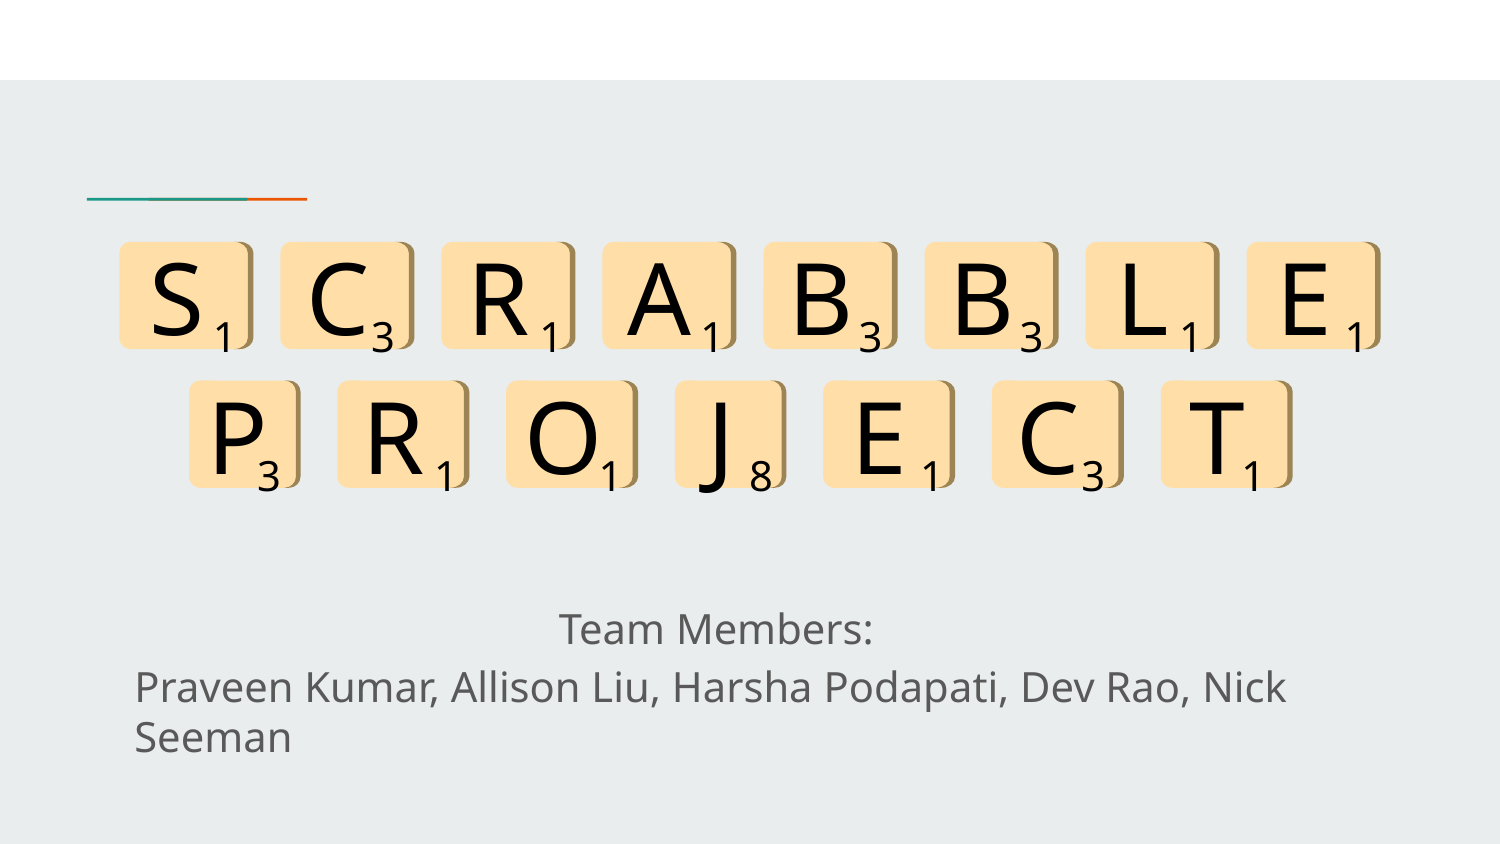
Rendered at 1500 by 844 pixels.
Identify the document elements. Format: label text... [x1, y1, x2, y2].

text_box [337, 380, 470, 489]
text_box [1160, 380, 1293, 489]
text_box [674, 380, 787, 489]
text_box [763, 241, 898, 350]
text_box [188, 380, 301, 489]
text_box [823, 380, 956, 489]
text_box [1085, 241, 1220, 350]
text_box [441, 241, 576, 350]
subtitle Praveen Kumar, Allison Liu, Harsha Podapati, Dev Rao, Nick Seeman [119, 646, 1381, 735]
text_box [1246, 241, 1381, 350]
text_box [924, 241, 1059, 350]
text_box Team Members: [515, 588, 918, 647]
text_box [119, 241, 254, 350]
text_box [506, 380, 639, 489]
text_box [280, 241, 415, 350]
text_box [991, 380, 1125, 489]
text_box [602, 241, 737, 350]
